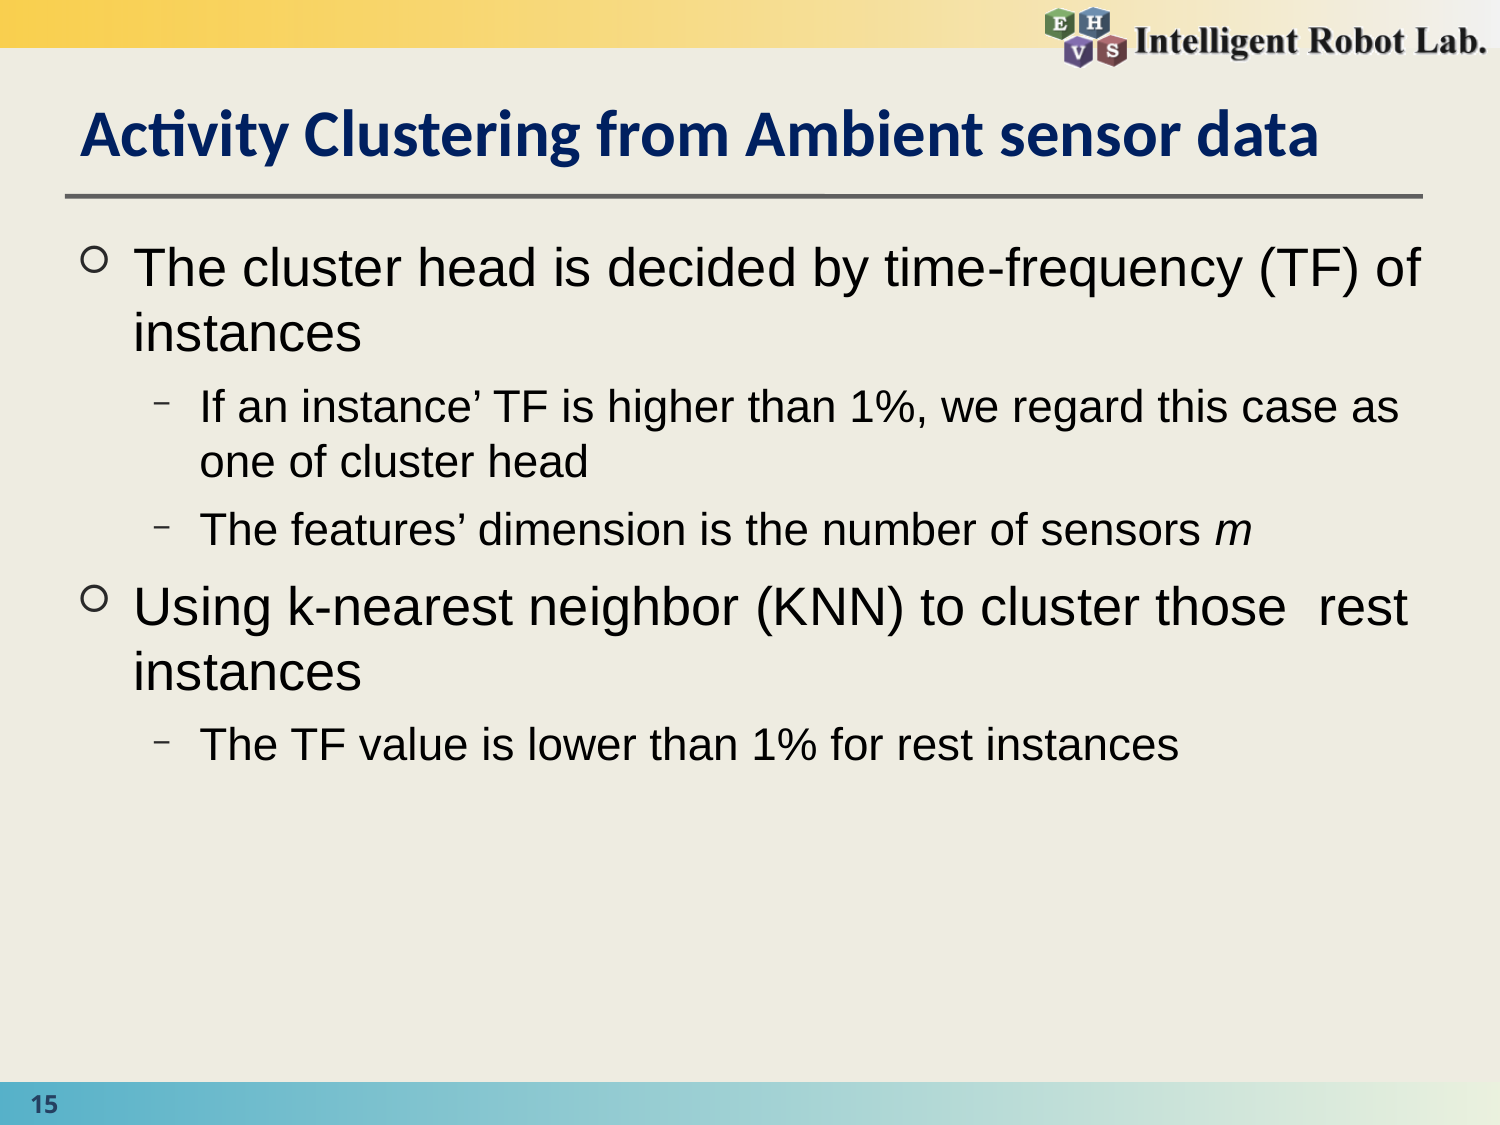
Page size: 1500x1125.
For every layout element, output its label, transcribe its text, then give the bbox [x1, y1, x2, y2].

slide_number 15 [0, 1070, 89, 1125]
picture [1045, 7, 1489, 68]
title Activity Clustering from Ambient sensor data [64, 66, 1413, 178]
list The cluster head is decided by time-frequency (TF) of instances If an instance’ TF is higher than 1%, we regard this case as one of cluster head The features’ dimension is the number of sensors m Using k-nearest neighbor (KNN) to cluster those rest instances The TF value is lower than 1% for rest instances [62, 224, 1459, 1029]
